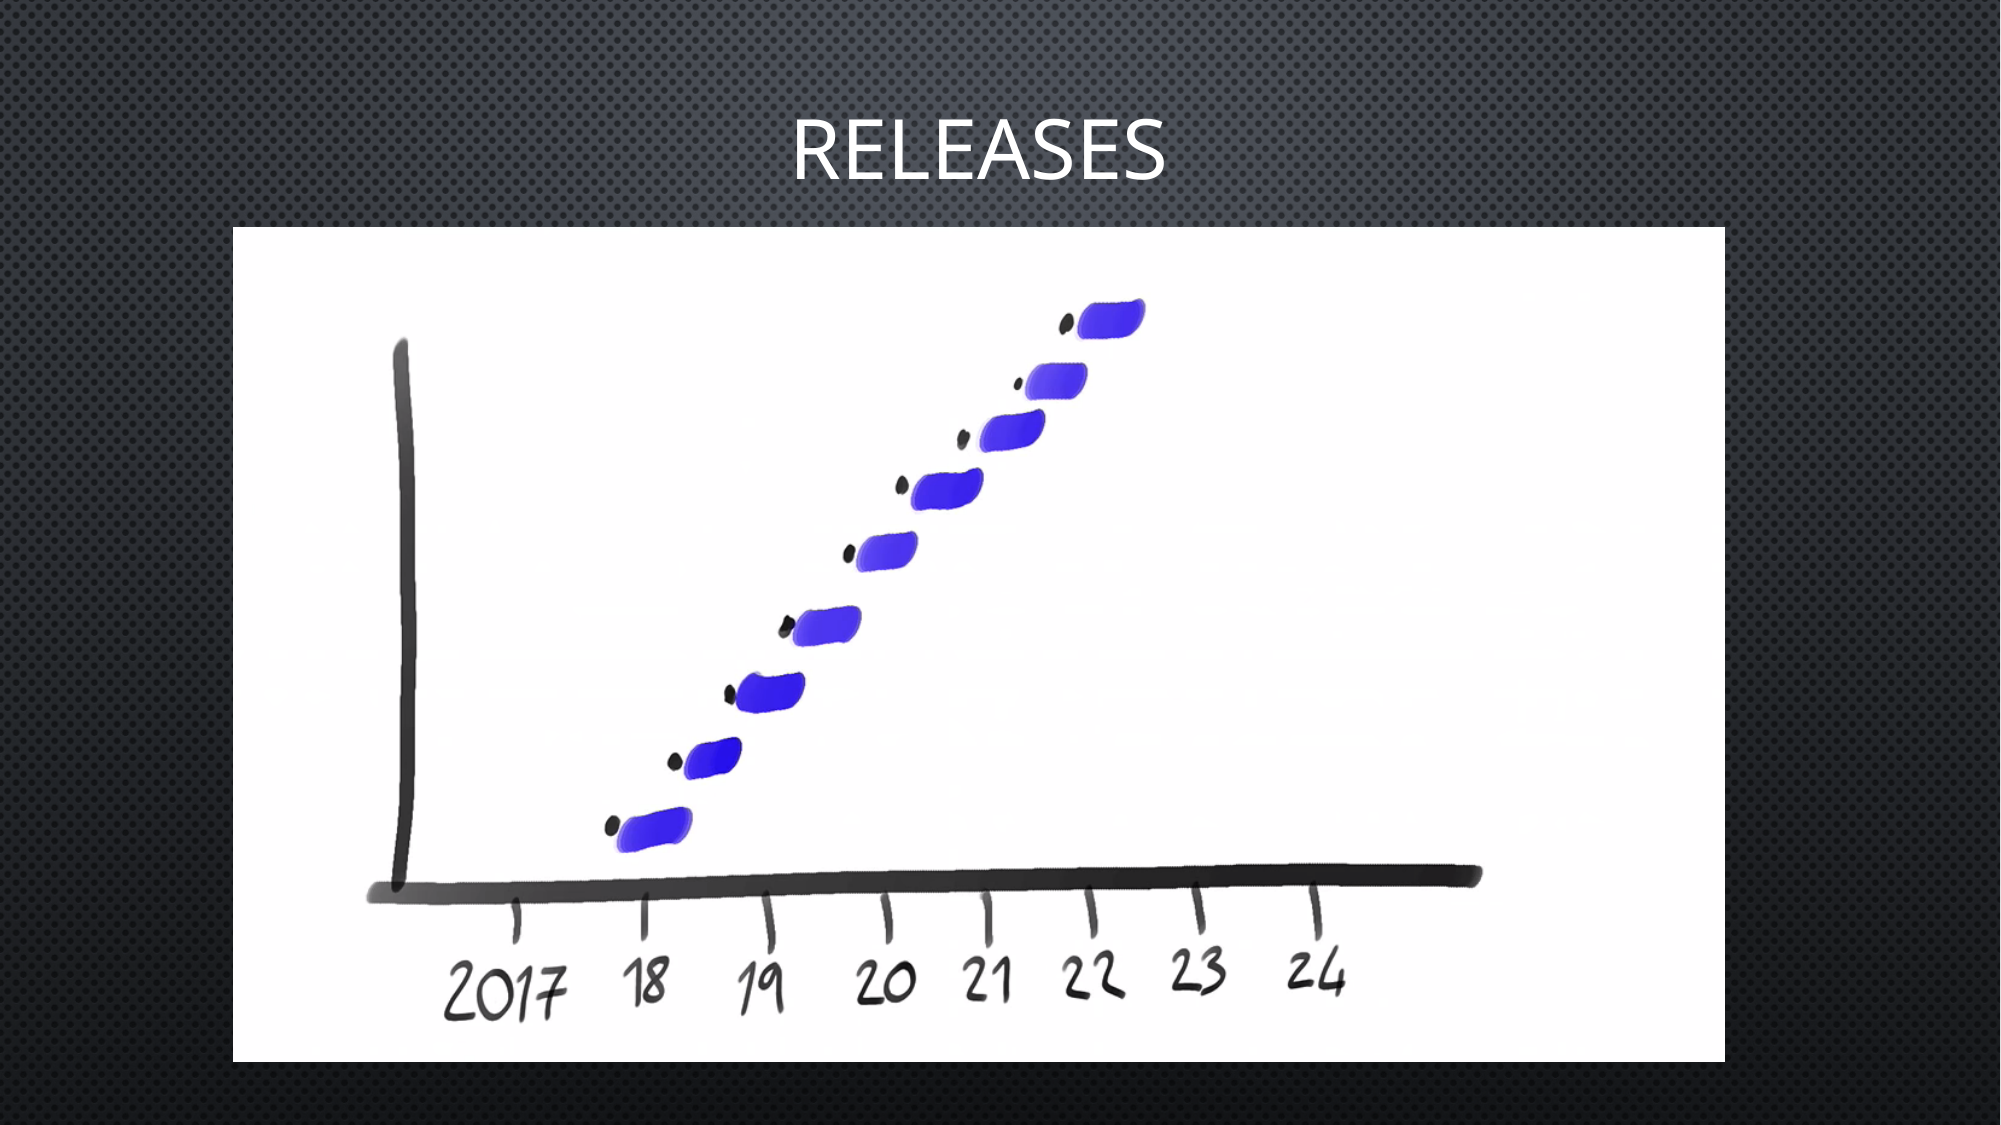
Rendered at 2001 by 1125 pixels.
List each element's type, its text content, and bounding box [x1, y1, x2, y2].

picture [233, 227, 1726, 1063]
title Releases [91, 45, 1867, 246]
